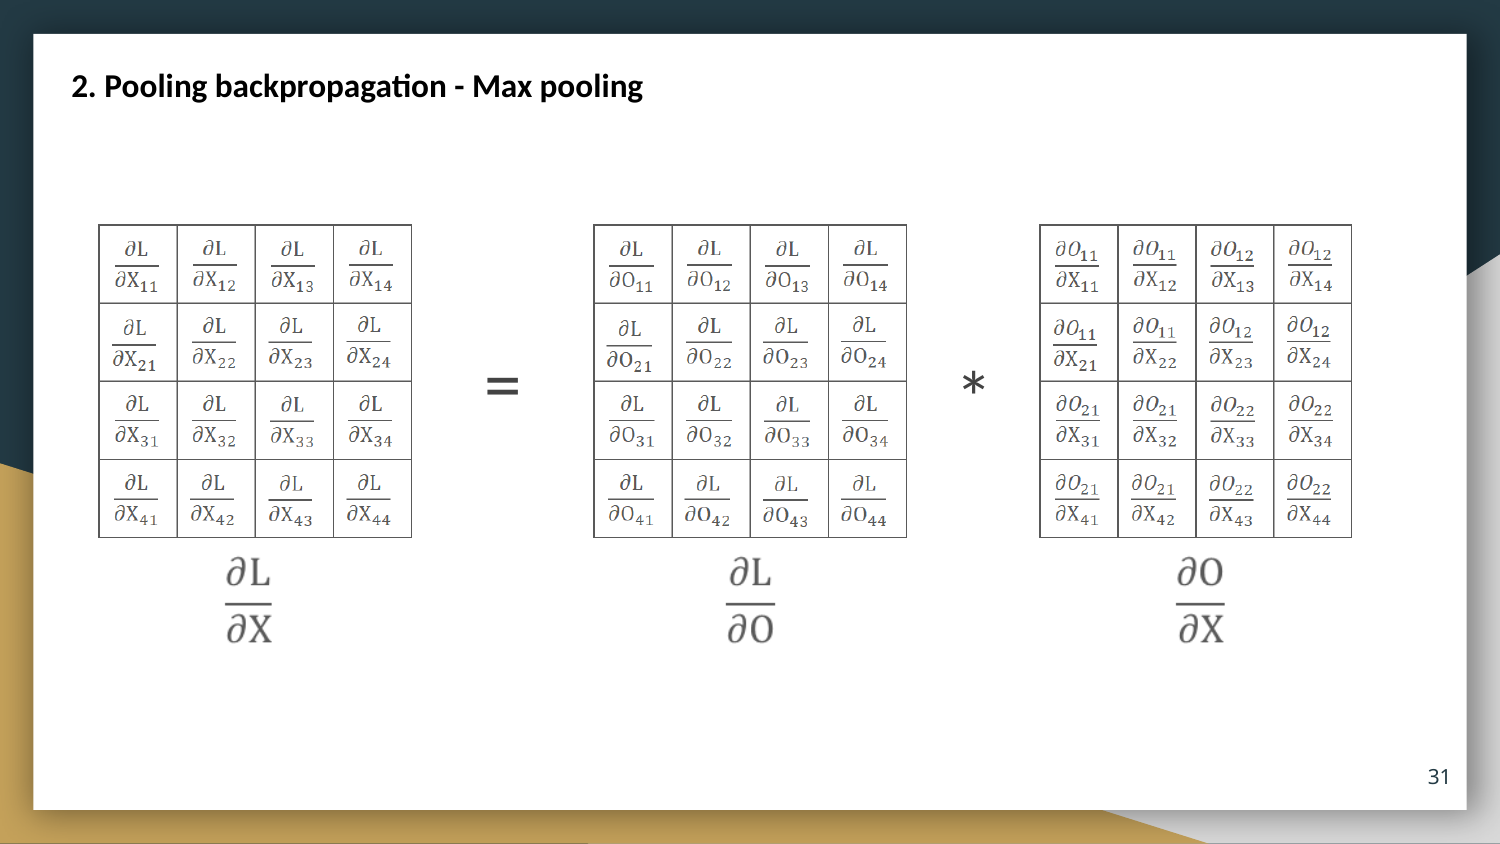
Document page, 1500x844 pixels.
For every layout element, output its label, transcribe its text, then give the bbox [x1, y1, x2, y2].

picture [720, 551, 780, 645]
picture [220, 551, 277, 645]
picture [1039, 224, 1352, 538]
text_box = [469, 320, 588, 441]
picture [98, 224, 412, 538]
picture [593, 224, 907, 538]
text_box * [940, 334, 1005, 455]
slide_number 31 [1376, 745, 1467, 810]
picture [1171, 551, 1230, 645]
text_box 2. Pooling backpropagation - Max pooling [56, 49, 762, 120]
